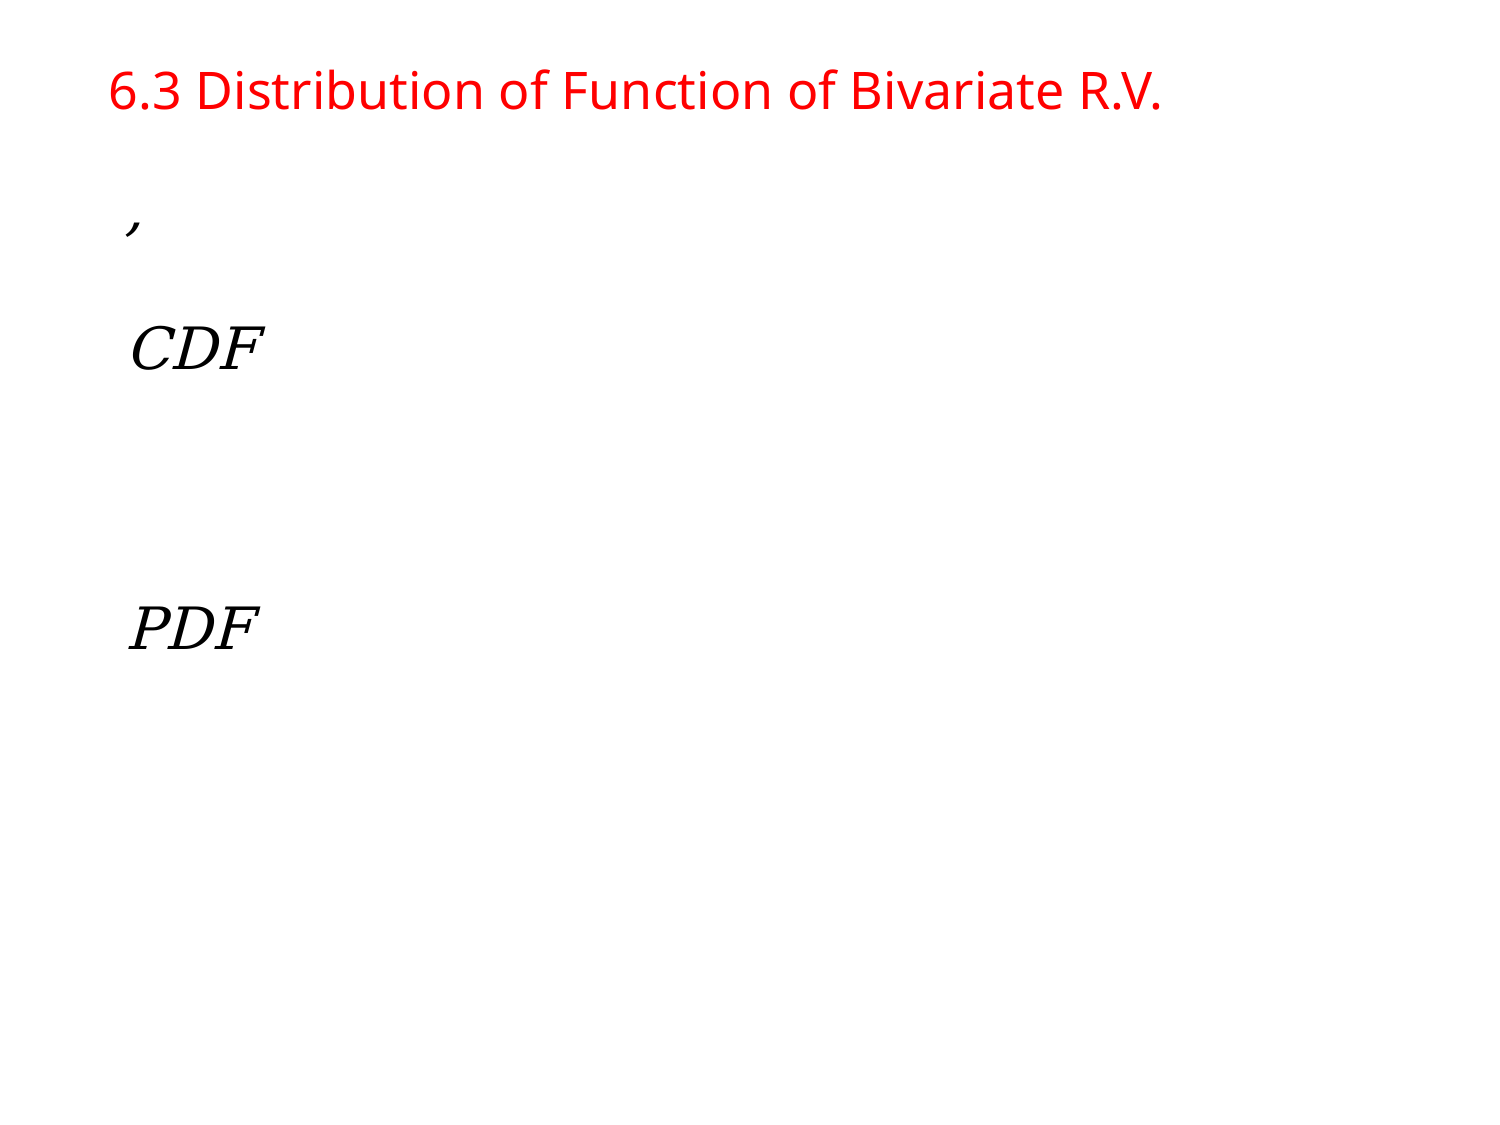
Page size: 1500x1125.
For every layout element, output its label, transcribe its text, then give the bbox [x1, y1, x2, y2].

title 6.3 Distribution of Function of Bivariate R.V. [94, 50, 1407, 164]
